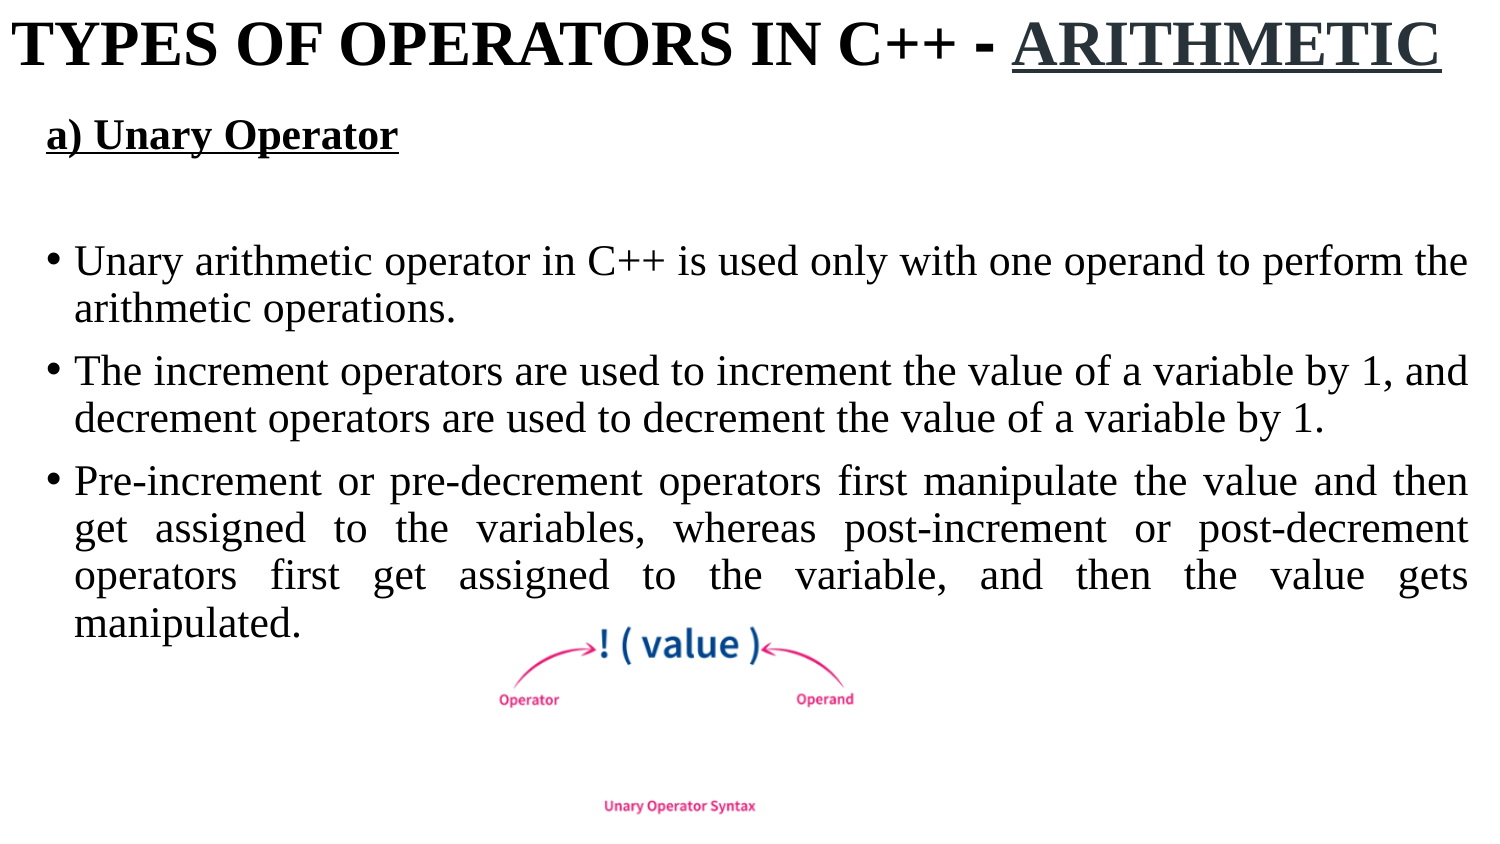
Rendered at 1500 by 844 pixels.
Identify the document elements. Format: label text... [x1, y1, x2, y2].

picture [481, 605, 864, 824]
list a) Unary Operator Unary arithmetic operator in C++ is used only with one operand to perform the arithmetic operations. The increment operators are used to increment the value of a variable by 1, and decrement operators are used to decrement the value of a variable by 1. Pre-increment or pre-decrement operators first manipulate the value and then get assigned to the variables, whereas post-increment or post-decrement operators first get assigned to the variable, and then the value gets manipulated. [34, 105, 1482, 824]
title TYPES OF OPERATORS IN C++ - ARITHMETIC [0, 0, 1482, 89]
